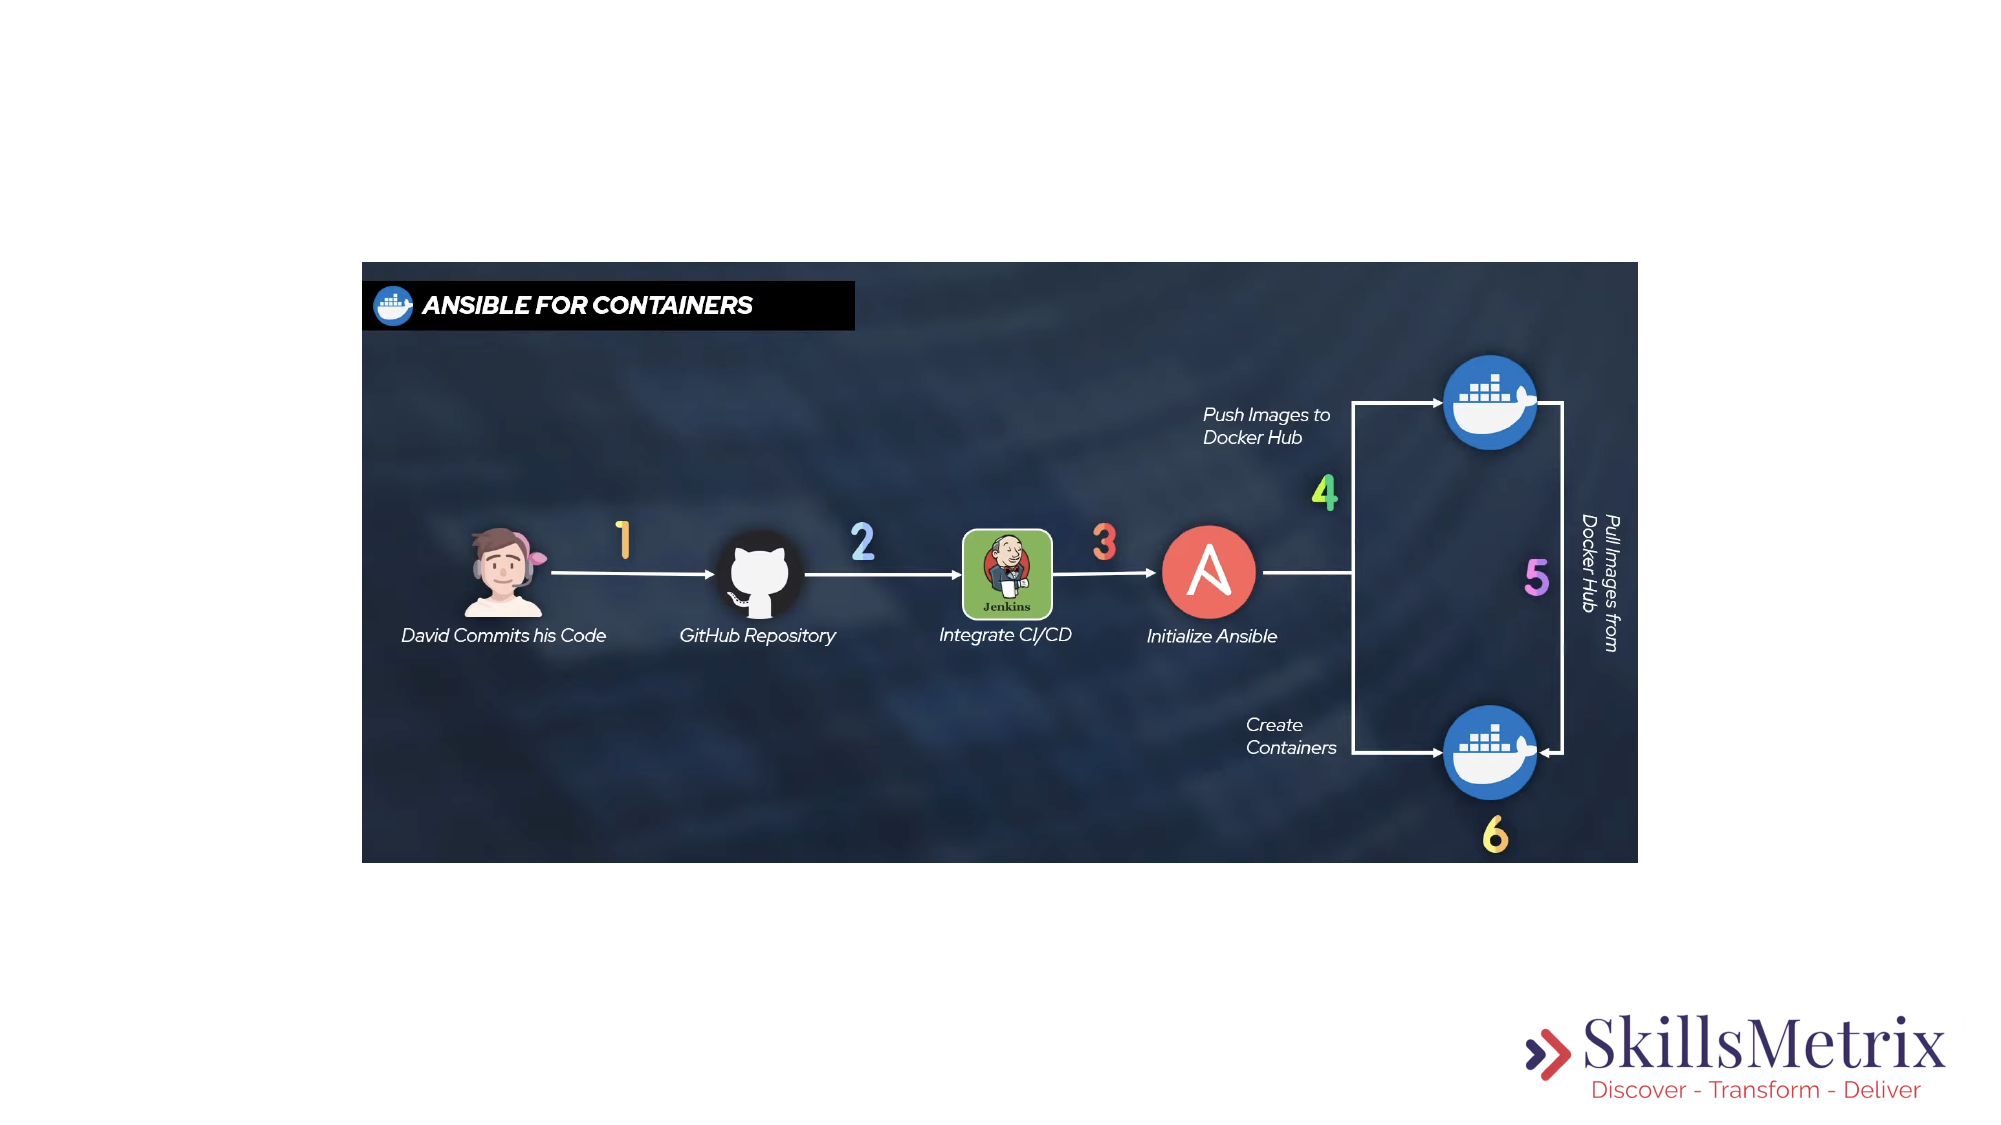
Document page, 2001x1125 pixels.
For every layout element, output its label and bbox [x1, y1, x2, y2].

picture [362, 262, 1638, 863]
picture [1491, 974, 2000, 1125]
